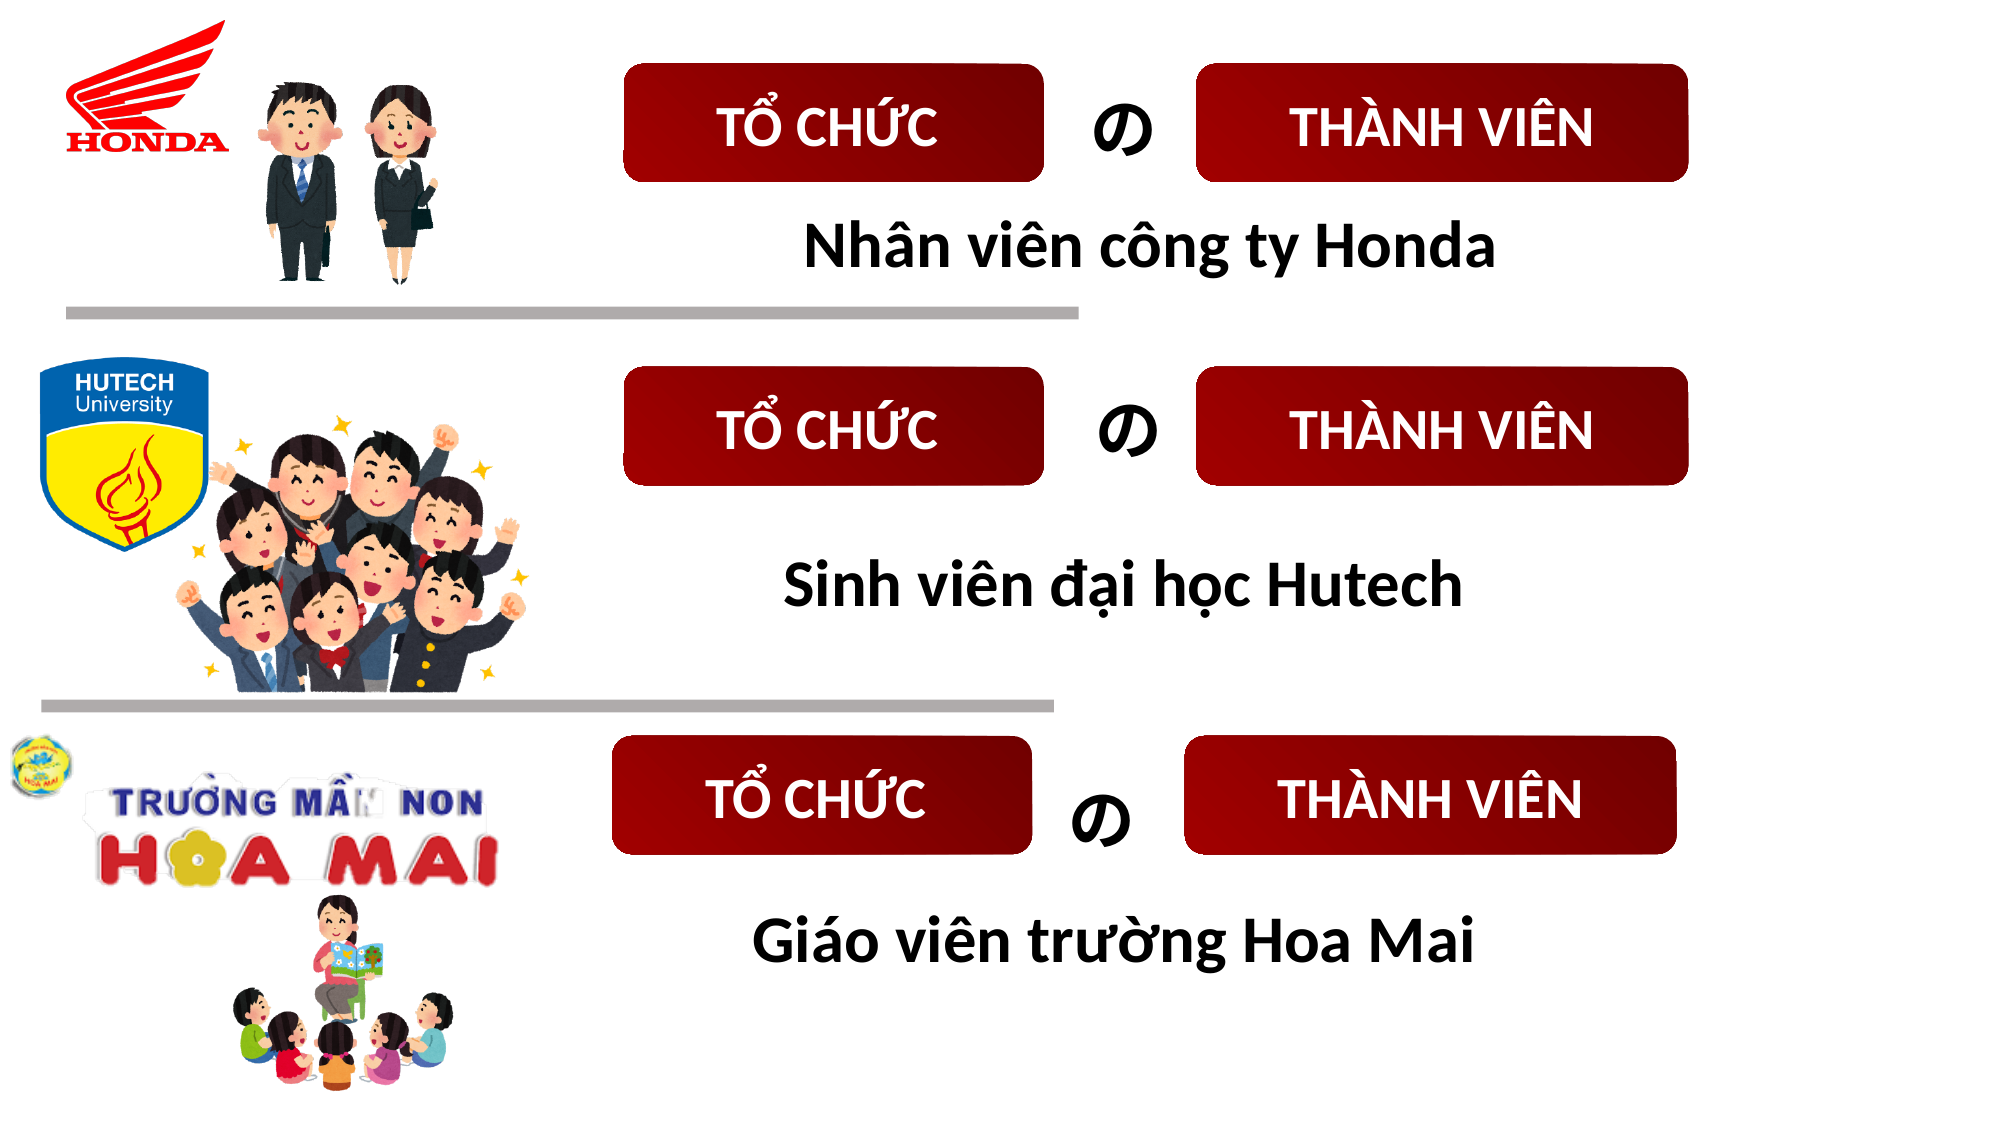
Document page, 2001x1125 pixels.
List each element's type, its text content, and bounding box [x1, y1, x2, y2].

text_box THÀNH VIÊN [1183, 734, 1678, 856]
text_box TỔ CHỨC [622, 62, 1045, 183]
text_box THÀNH VIÊN [1195, 62, 1690, 183]
text_box [65, 306, 1080, 320]
text_box Nhân viên công ty Honda [789, 193, 1605, 289]
text_box の [1080, 380, 1197, 475]
text_box [532, 699, 1055, 713]
text_box Sinh viên đại học Hutech [768, 532, 1741, 628]
text_box [40, 699, 171, 713]
text_box の [1053, 770, 1185, 866]
text_box の [1075, 79, 1198, 174]
text_box Giáo viên trường Hoa Mai [737, 888, 1711, 984]
text_box TỔ CHỨC [622, 365, 1045, 487]
text_box THÀNH VIÊN [1195, 365, 1690, 487]
text_box TỔ CHỨC [611, 734, 1034, 856]
picture [26, 357, 532, 718]
picture [66, 20, 229, 152]
picture [0, 728, 596, 1094]
picture [250, 77, 446, 287]
